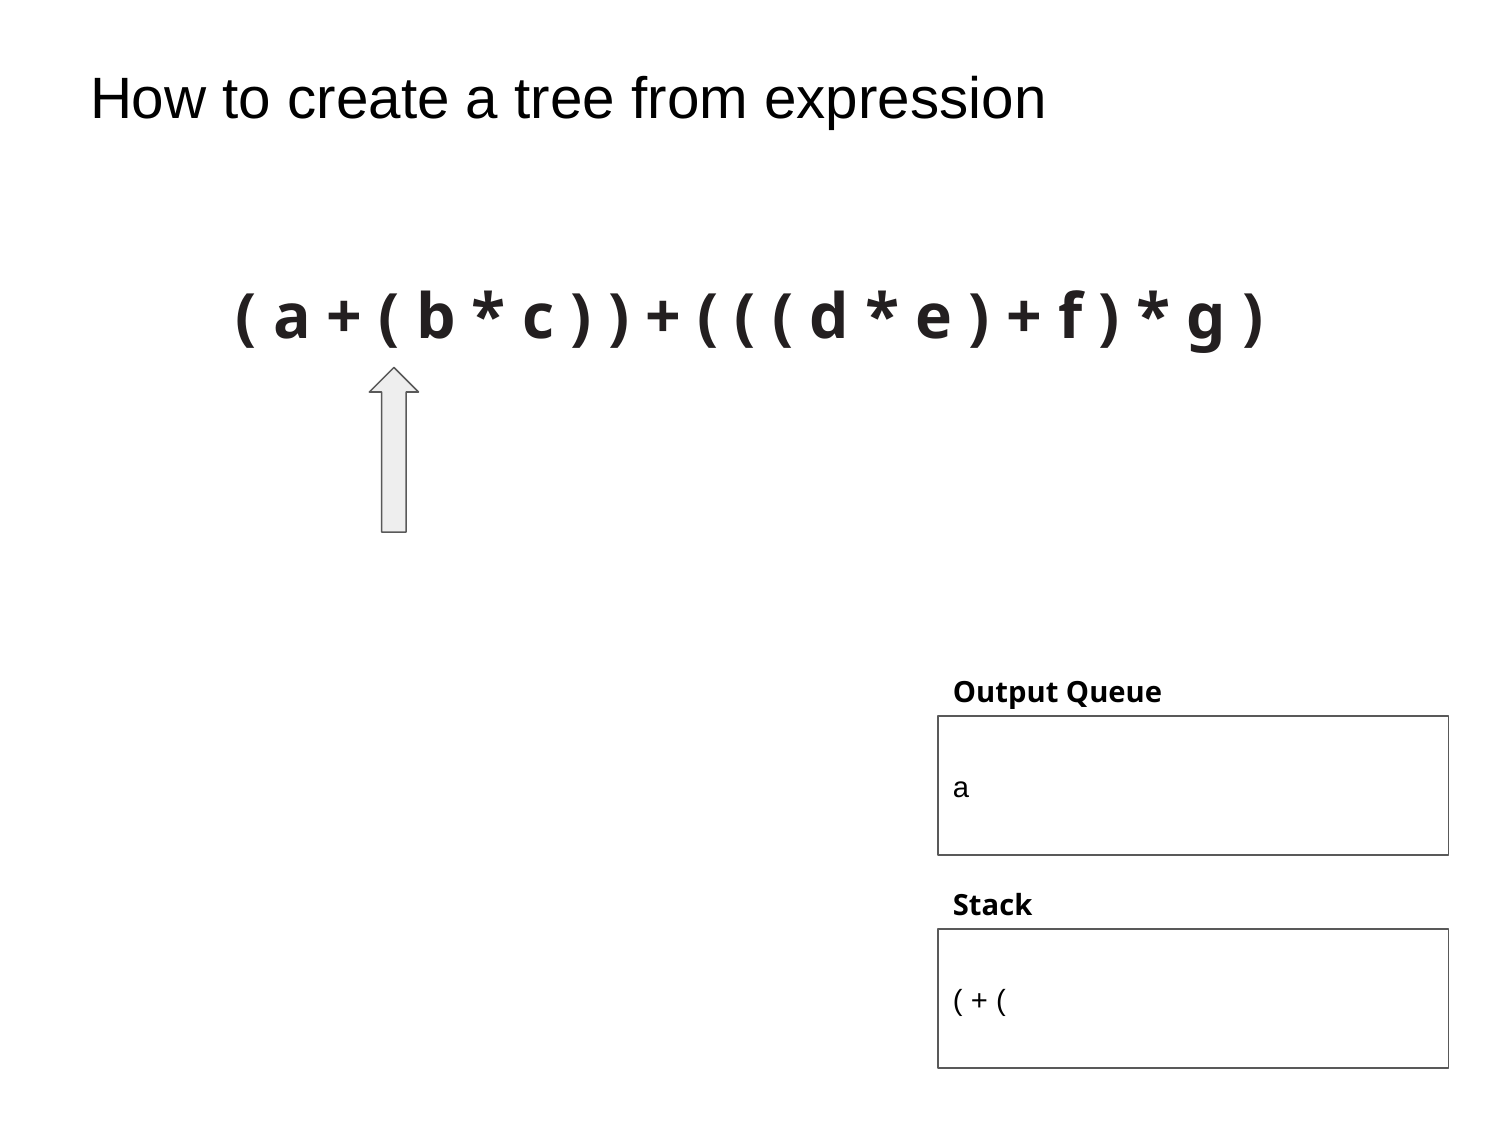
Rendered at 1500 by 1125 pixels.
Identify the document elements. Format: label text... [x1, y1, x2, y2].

text_box a [937, 715, 1449, 856]
text_box [369, 367, 419, 533]
text_box Stack [937, 879, 1381, 929]
text_box ( + ( [937, 928, 1449, 1069]
text_box ( a + ( b * c ) ) + ( ( ( d * e ) + f ) * g ) [183, 258, 1317, 368]
text_box Output Queue [937, 666, 1381, 716]
title How to create a tree from expression [75, 45, 1462, 185]
